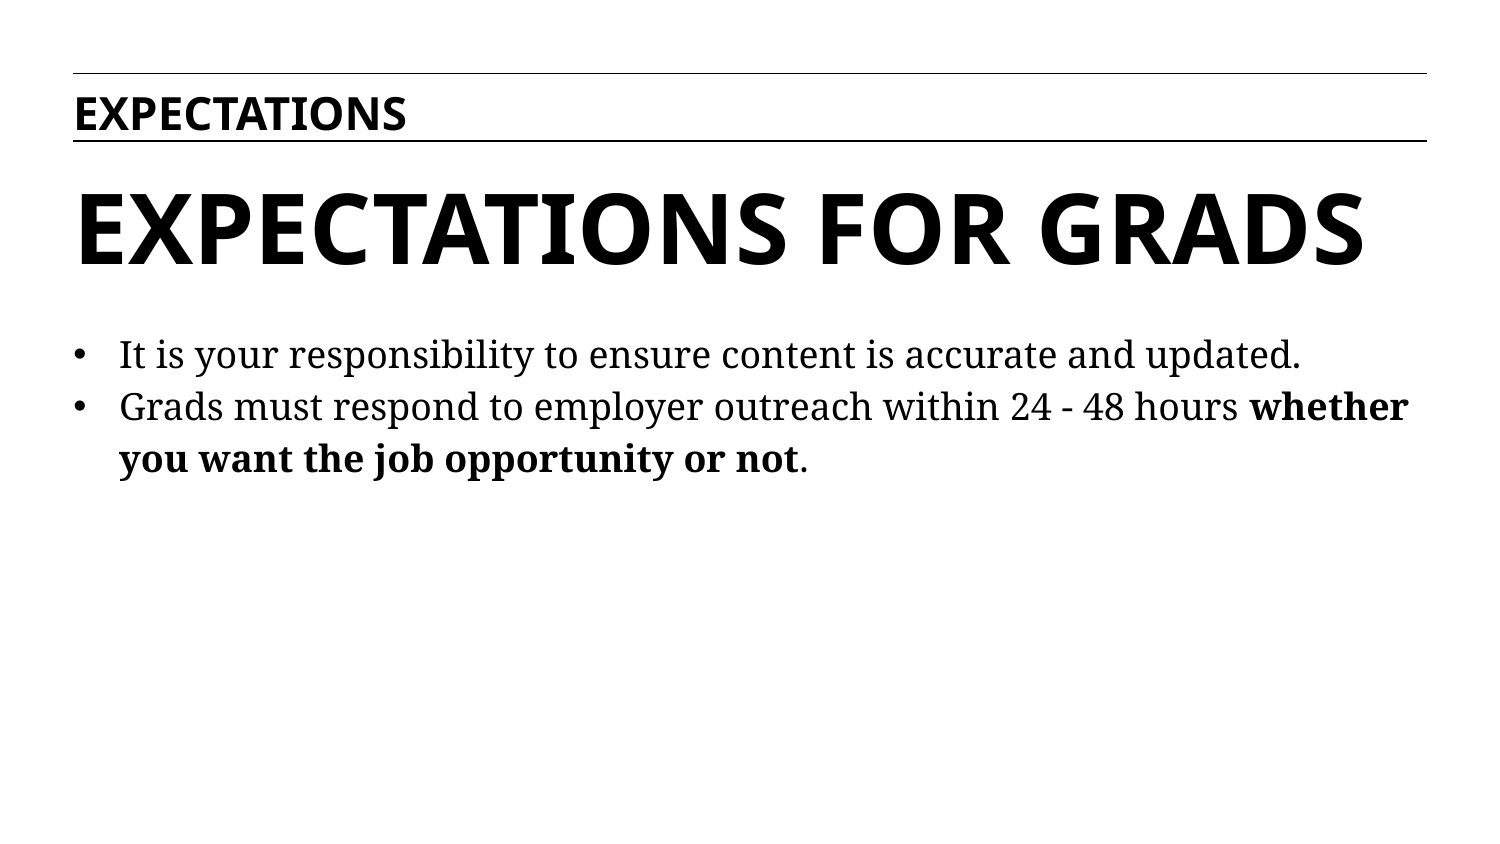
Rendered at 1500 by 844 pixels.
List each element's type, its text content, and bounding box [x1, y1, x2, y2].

text_box EXPECTATIONS [73, 85, 965, 143]
list EXPECTATIONS FOR GRADS It is your responsibility to ensure content is accurate and updated. Grads must respond to employer outreach within 24 - 48 hours whether you want the job opportunity or not. [73, 149, 1428, 799]
